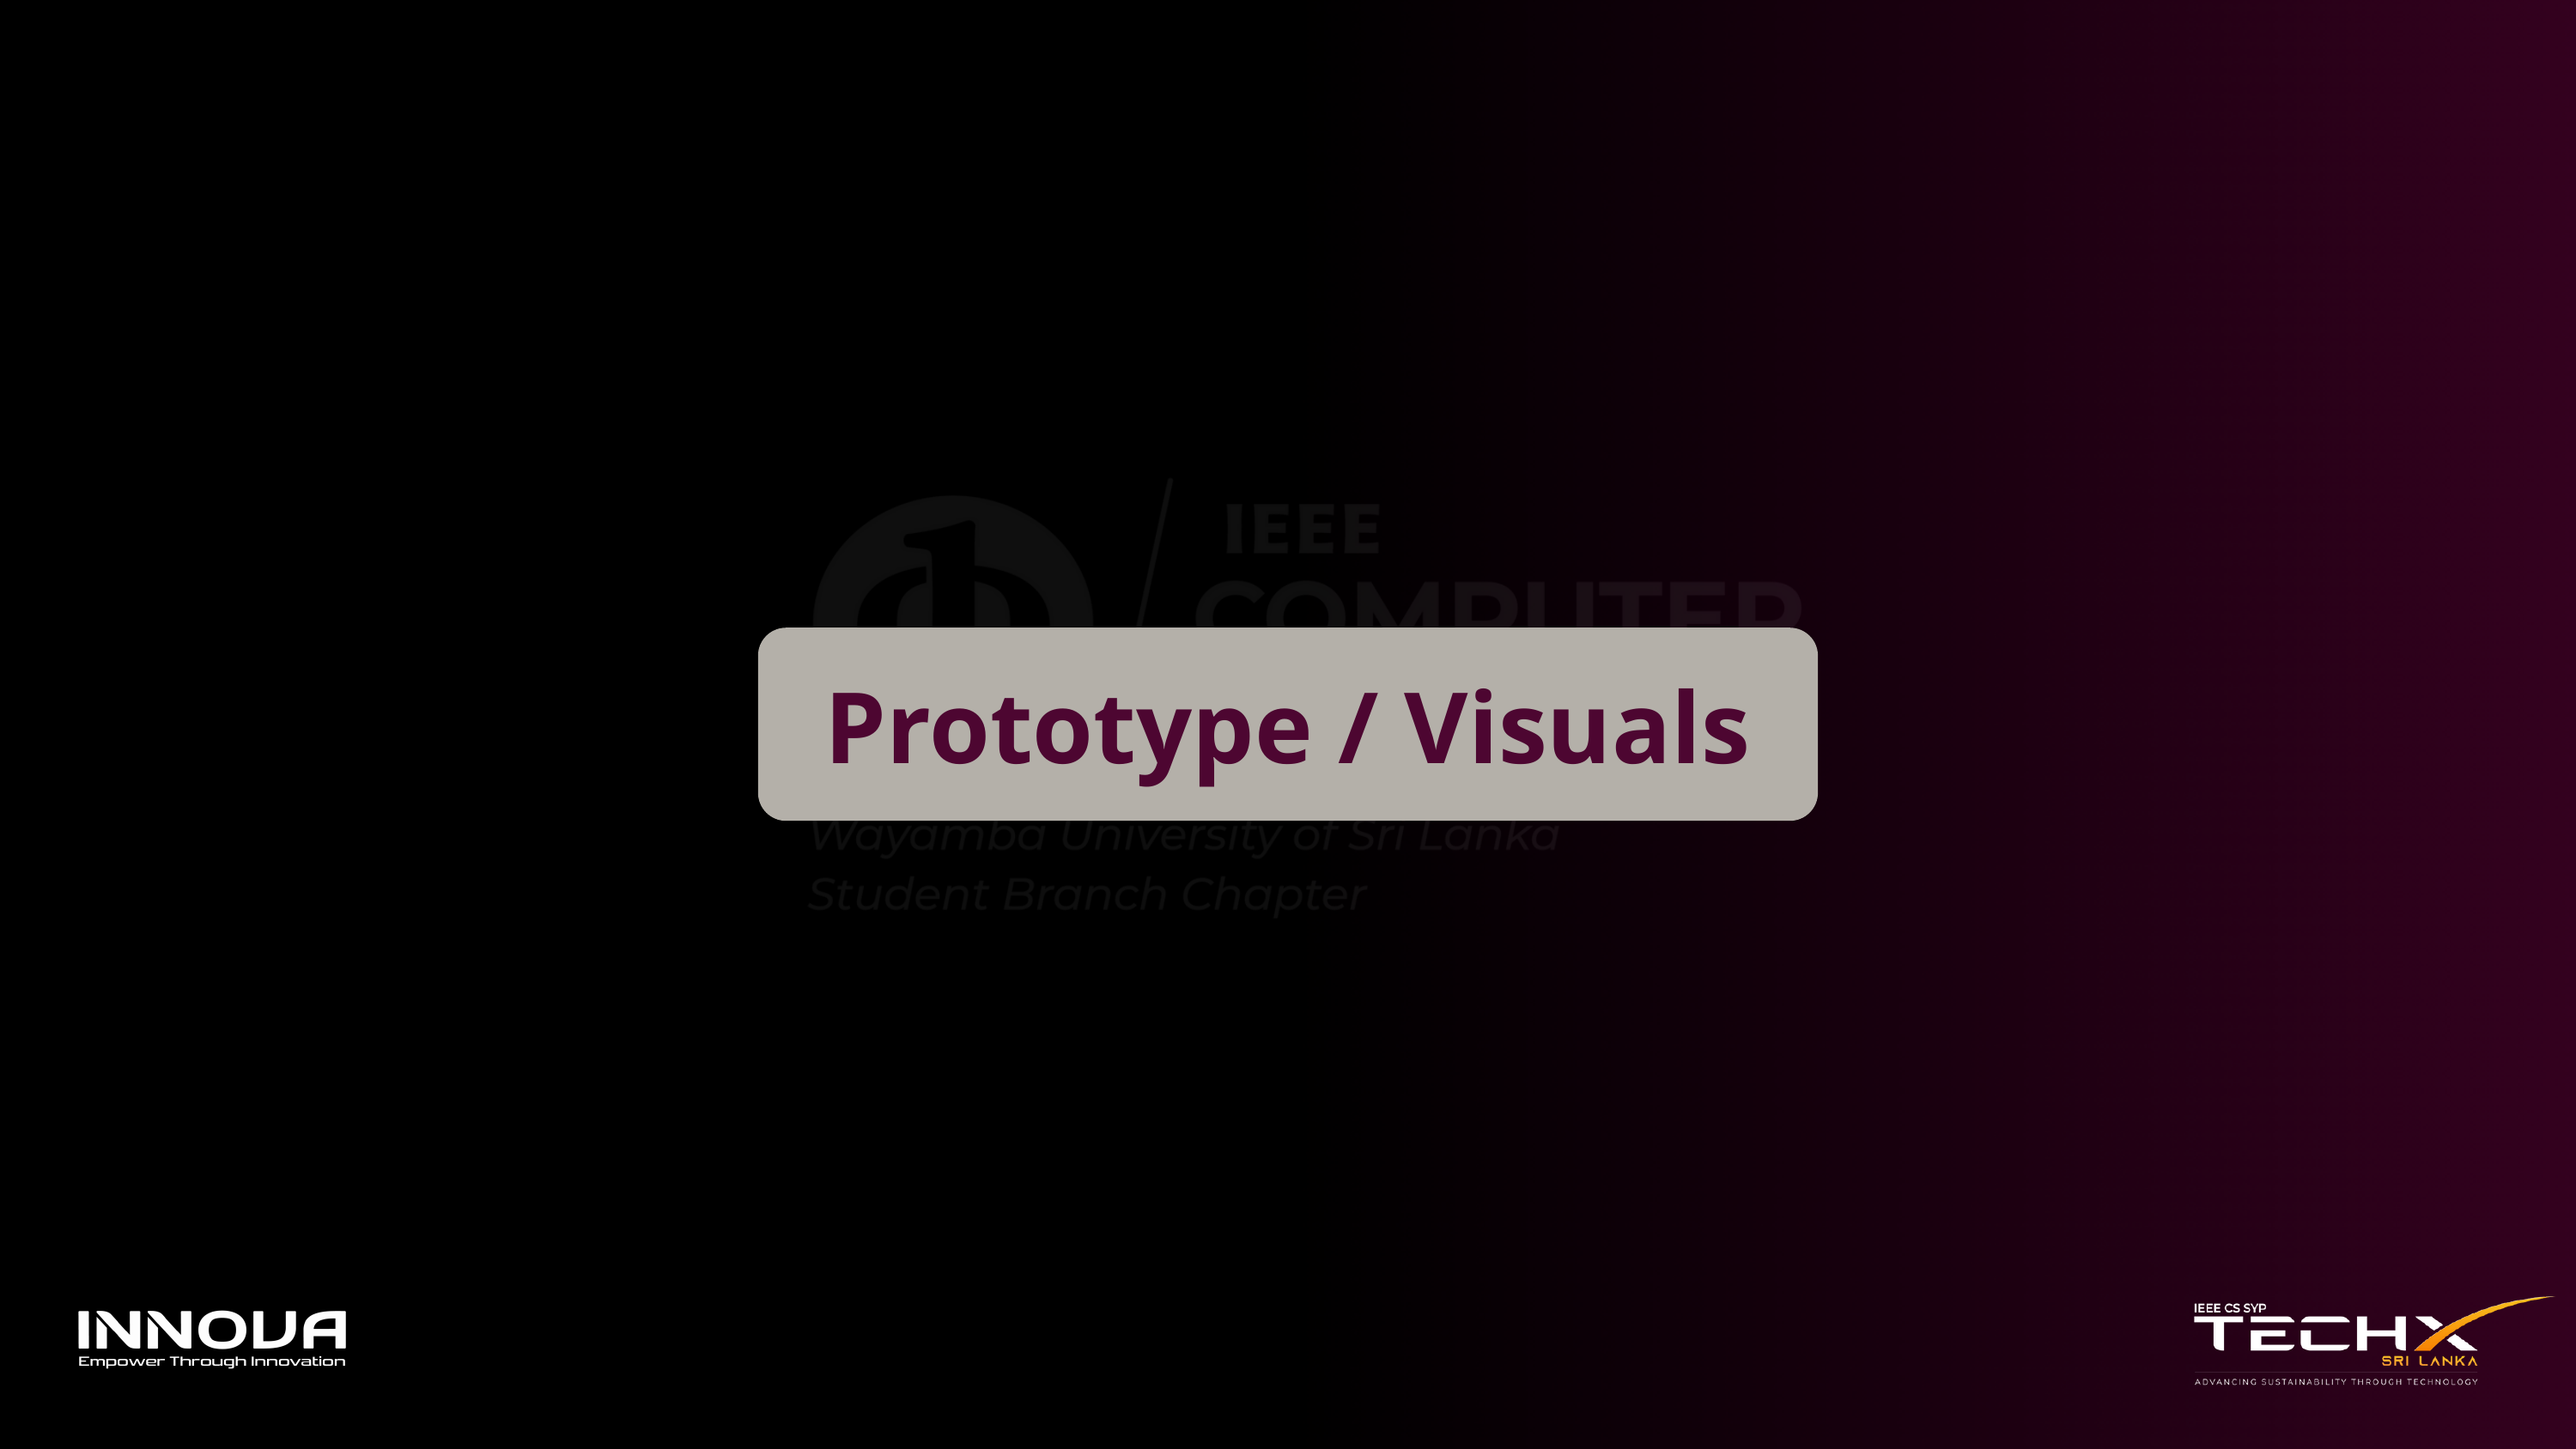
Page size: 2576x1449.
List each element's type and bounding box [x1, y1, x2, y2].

text_box [610, 370, 2002, 1001]
text_box [0, 1172, 446, 1449]
text_box [757, 627, 1819, 822]
text_box [2158, 1191, 2576, 1449]
text_box [0, 0, 2576, 1449]
